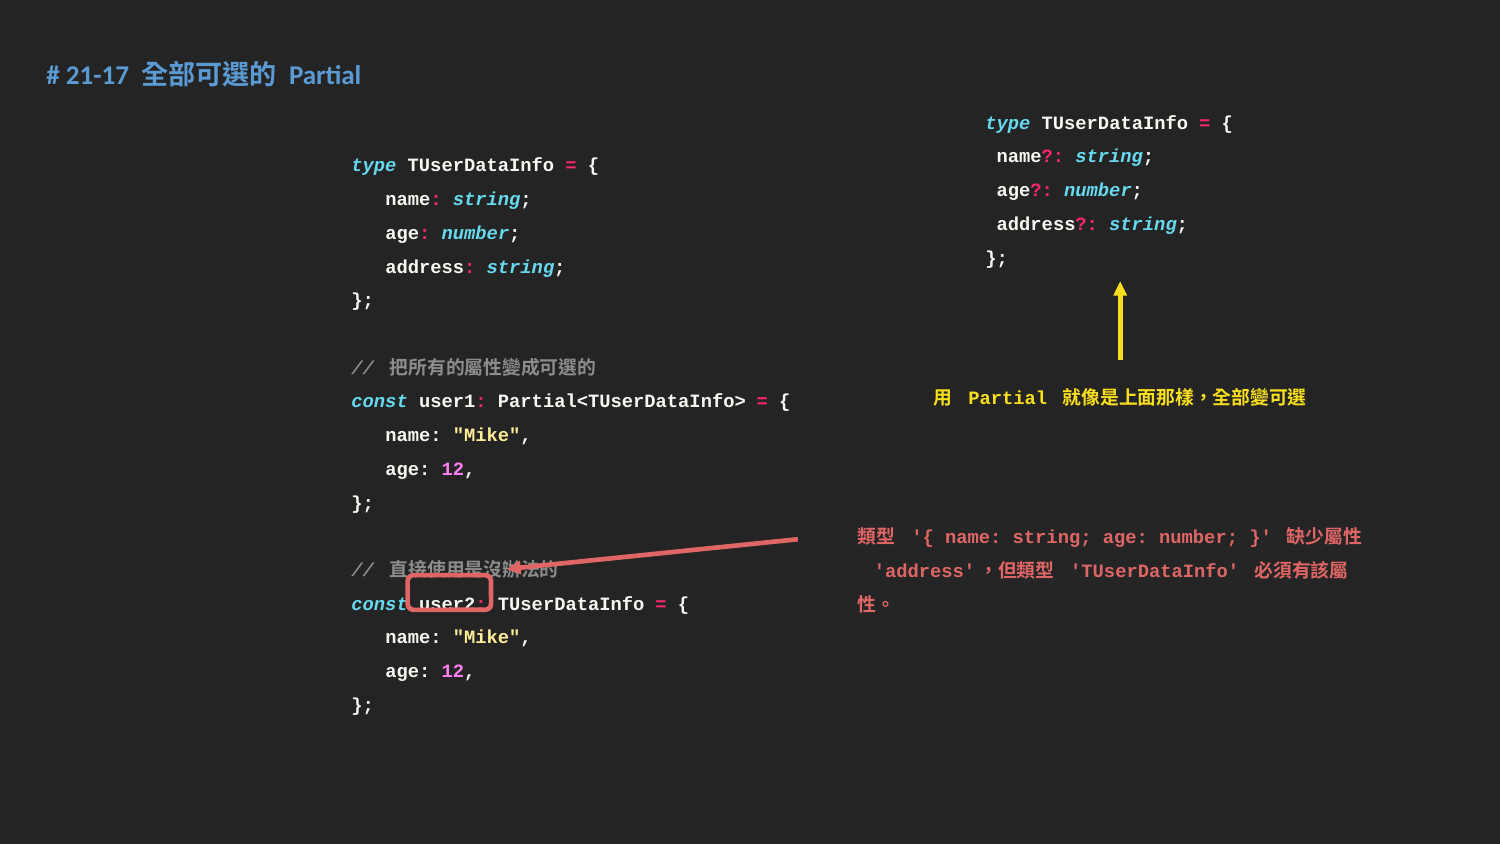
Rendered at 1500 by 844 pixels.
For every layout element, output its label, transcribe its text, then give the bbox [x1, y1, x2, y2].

text_box type TUserDataInfo = { name: string; age: number; address: string; }; // 把所有的屬性變成可選的 const user1: Partial<TUserDataInfo> = { name: "Mike", age: 12, }; // 直接使用是沒辦法的 const user2: TUserDataInfo = { name: "Mike", age: 12, }; [336, 126, 820, 764]
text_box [506, 538, 799, 570]
text_box [407, 575, 492, 610]
text_box # 21-17 全部可選的 Partial [31, 26, 750, 105]
text_box type TUserDataInfo = { name?: string; age?: number; address?: string; }; [970, 84, 1281, 283]
text_box 用 Partial 就像是上面那樣，全部變可選 [910, 359, 1330, 424]
text_box 類型 '{ name: string; age: number; }' 缺少屬性 'address'，但類型 'TUserDataInfo' 必須有該屬性。 [842, 499, 1398, 631]
